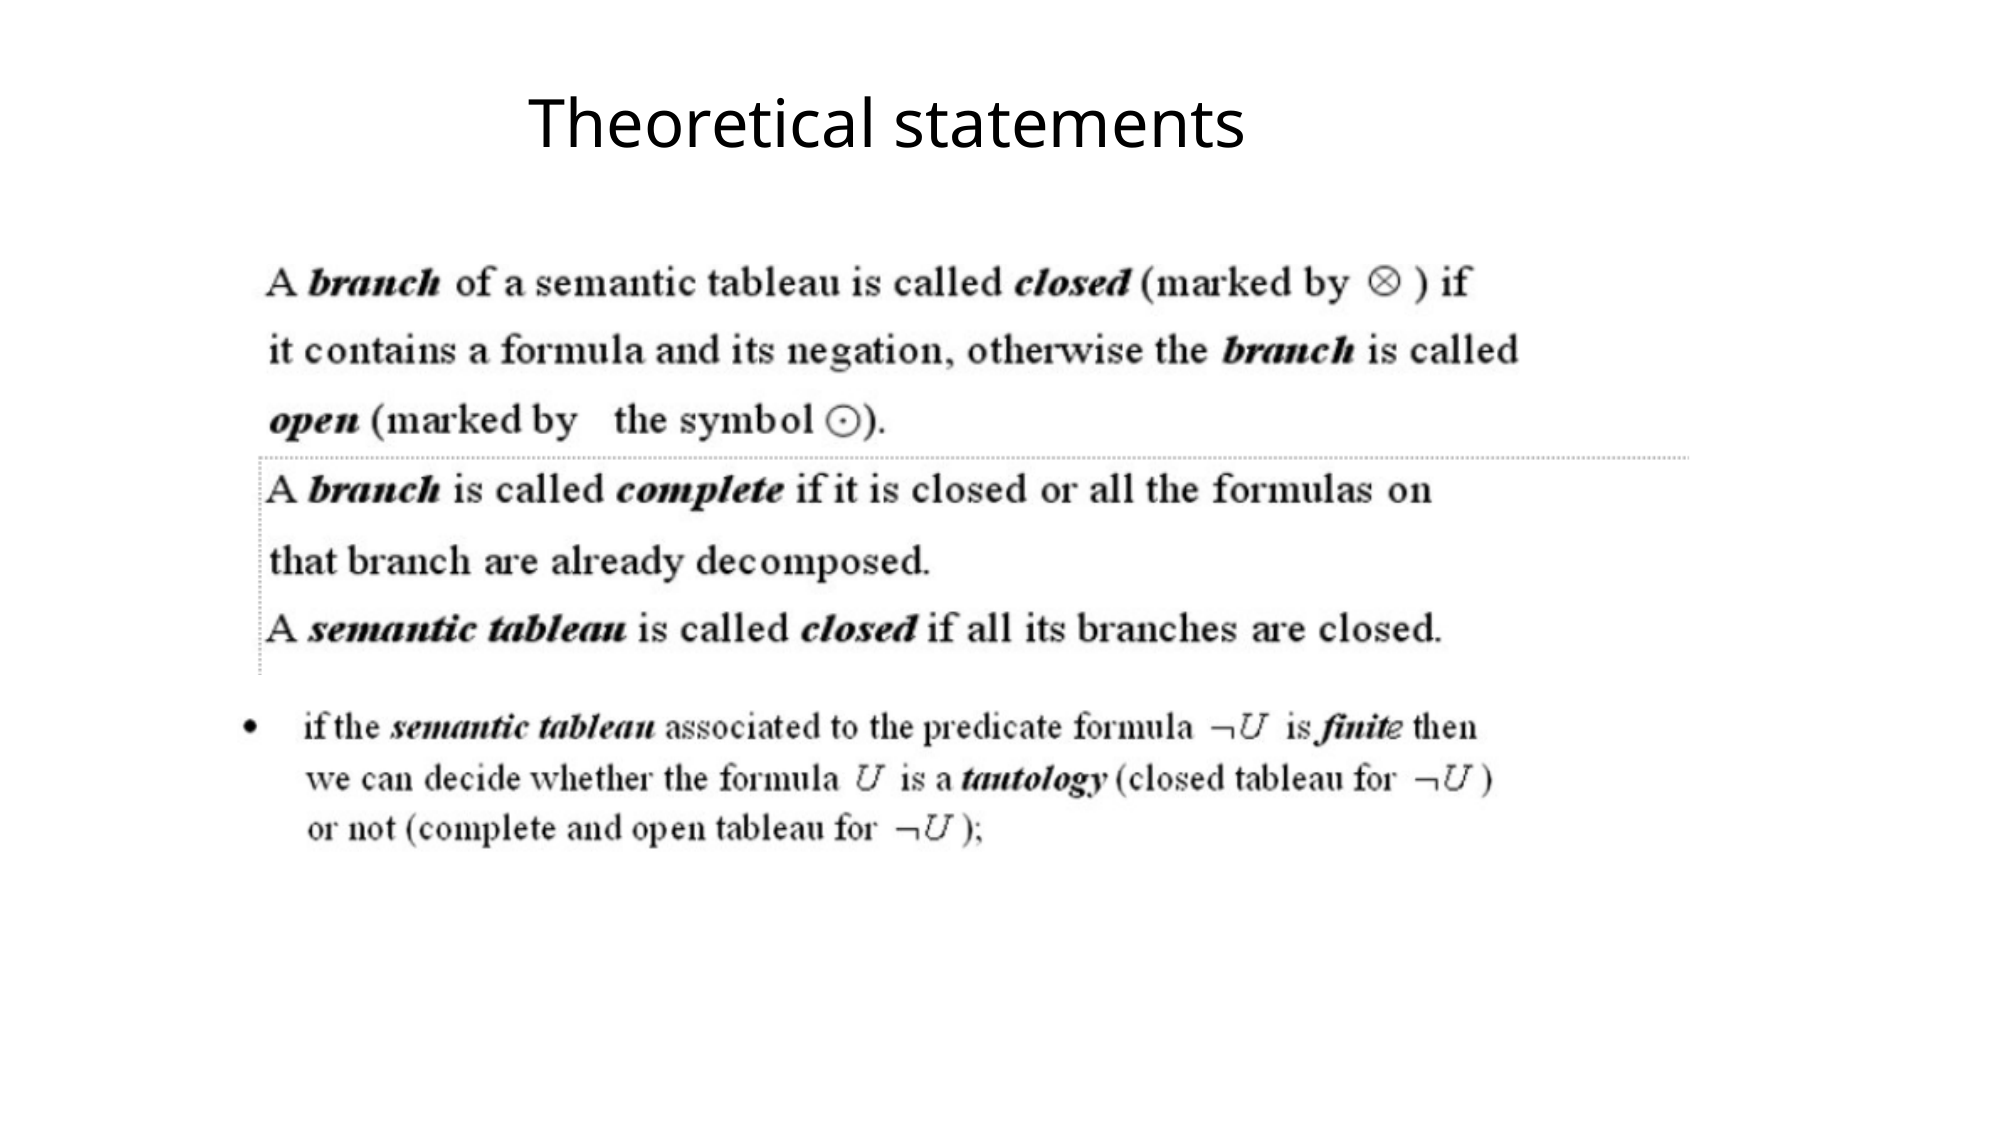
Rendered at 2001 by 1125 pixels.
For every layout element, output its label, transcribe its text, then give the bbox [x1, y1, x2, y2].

subtitle [249, 710, 1750, 863]
picture [249, 264, 1690, 675]
title Theoretical statements [138, 35, 1637, 170]
picture [236, 710, 1524, 854]
